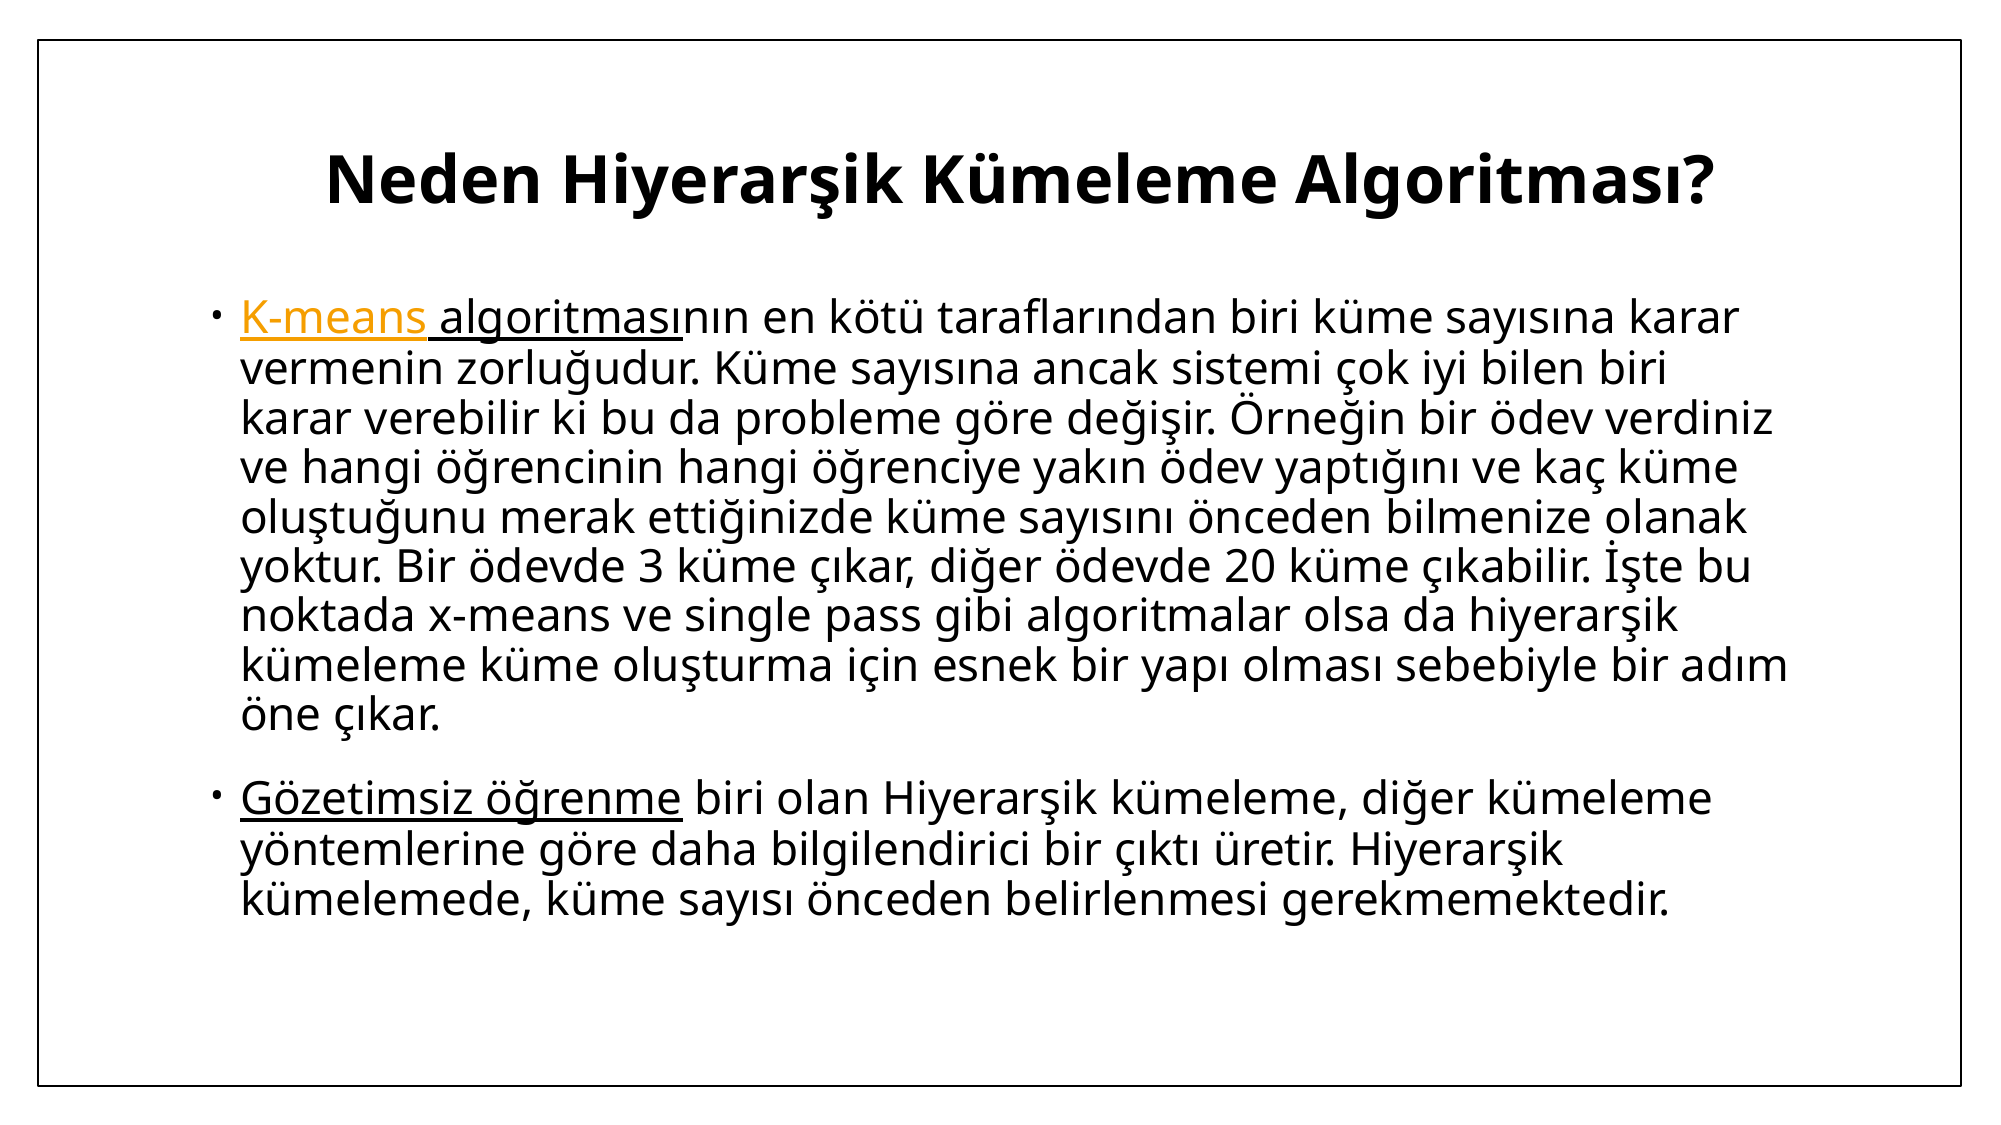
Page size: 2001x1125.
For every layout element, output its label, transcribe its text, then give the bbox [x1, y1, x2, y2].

list K-means algoritmasının en kötü taraflarından biri küme sayısına karar vermenin zorluğudur. Küme sayısına ancak sistemi çok iyi bilen biri karar verebilir ki bu da probleme göre değişir. Örneğin bir ödev verdiniz ve hangi öğrencinin hangi öğrenciye yakın ödev yaptığını ve kaç küme oluştuğunu merak ettiğinizde küme sayısını önceden bilmenize olanak yoktur. Bir ödevde 3 küme çıkar, diğer ödevde 20 küme çıkabilir. İşte bu noktada x-means ve single pass gibi algoritmalar olsa da hiyerarşik kümeleme küme oluşturma için esnek bir yapı olması sebebiyle bir adım öne çıkar. Gözetimsiz öğrenme biri olan Hiyerarşik kümeleme, diğer kümeleme yöntemlerine göre daha bilgilendirici bir çıktı üretir. Hiyerarşik kümelemede, küme sayısı önceden belirlenmesi gerekmemektedir. [187, 281, 1808, 1000]
title Neden Hiyerarşik Kümeleme Algoritması? [210, 99, 1831, 264]
